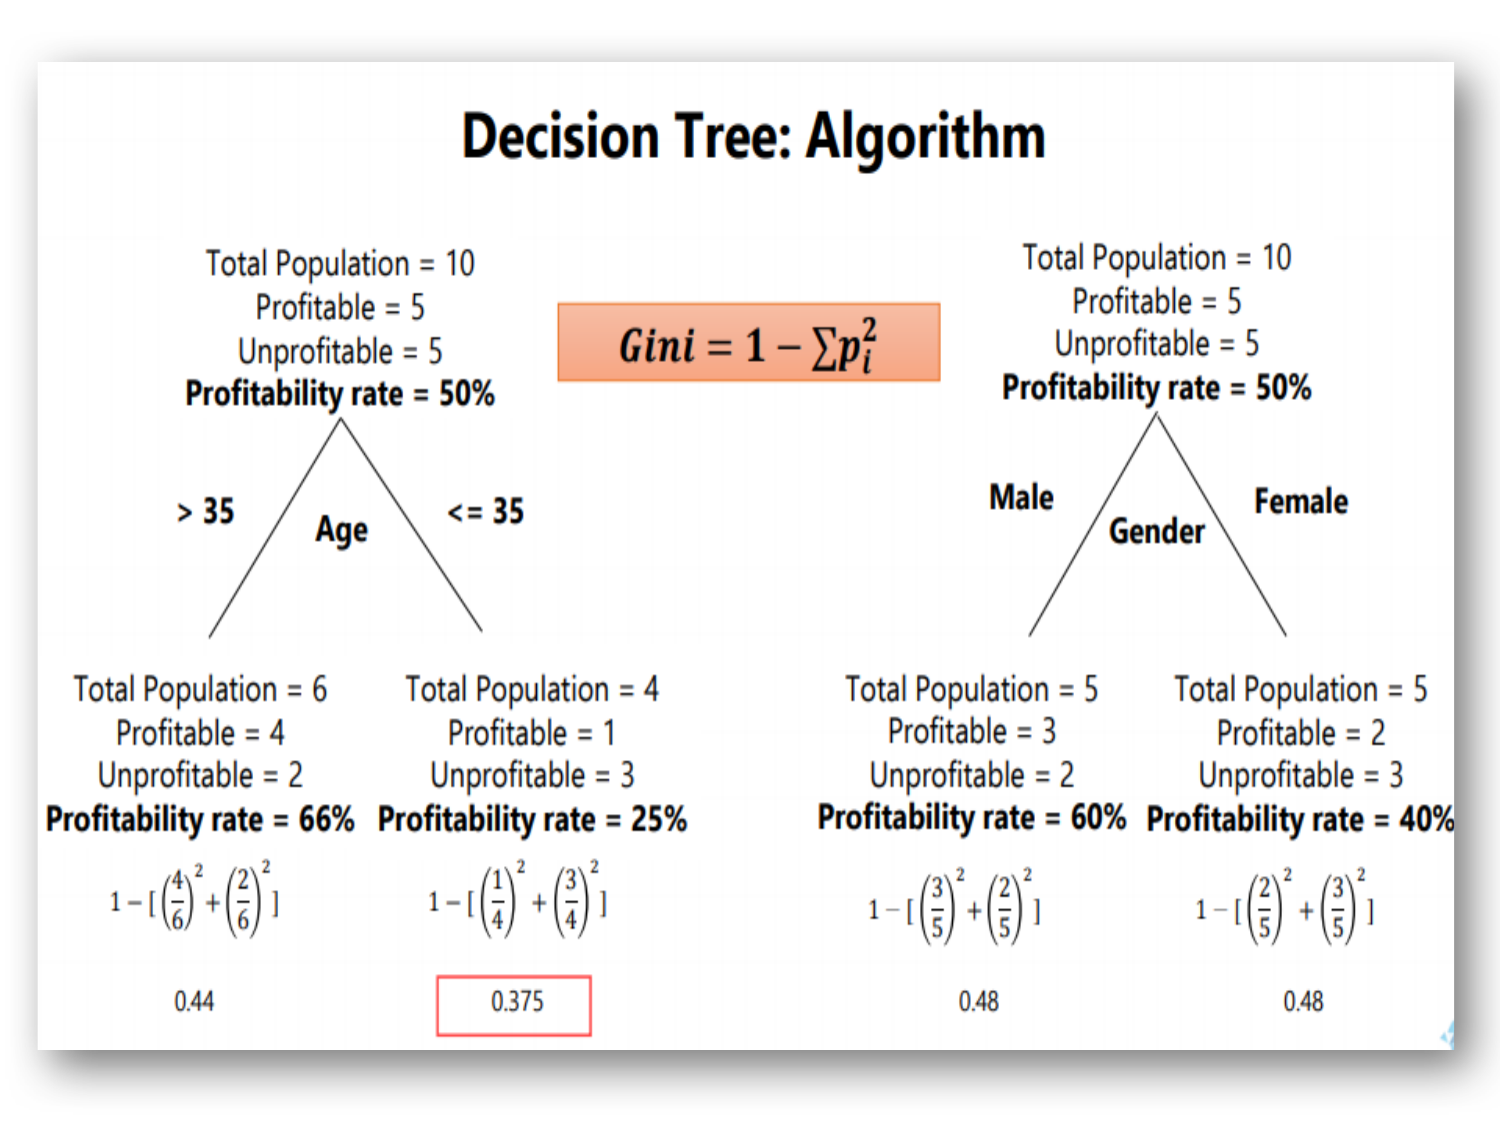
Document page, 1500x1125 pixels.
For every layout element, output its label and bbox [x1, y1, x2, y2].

picture [37, 62, 1455, 1051]
